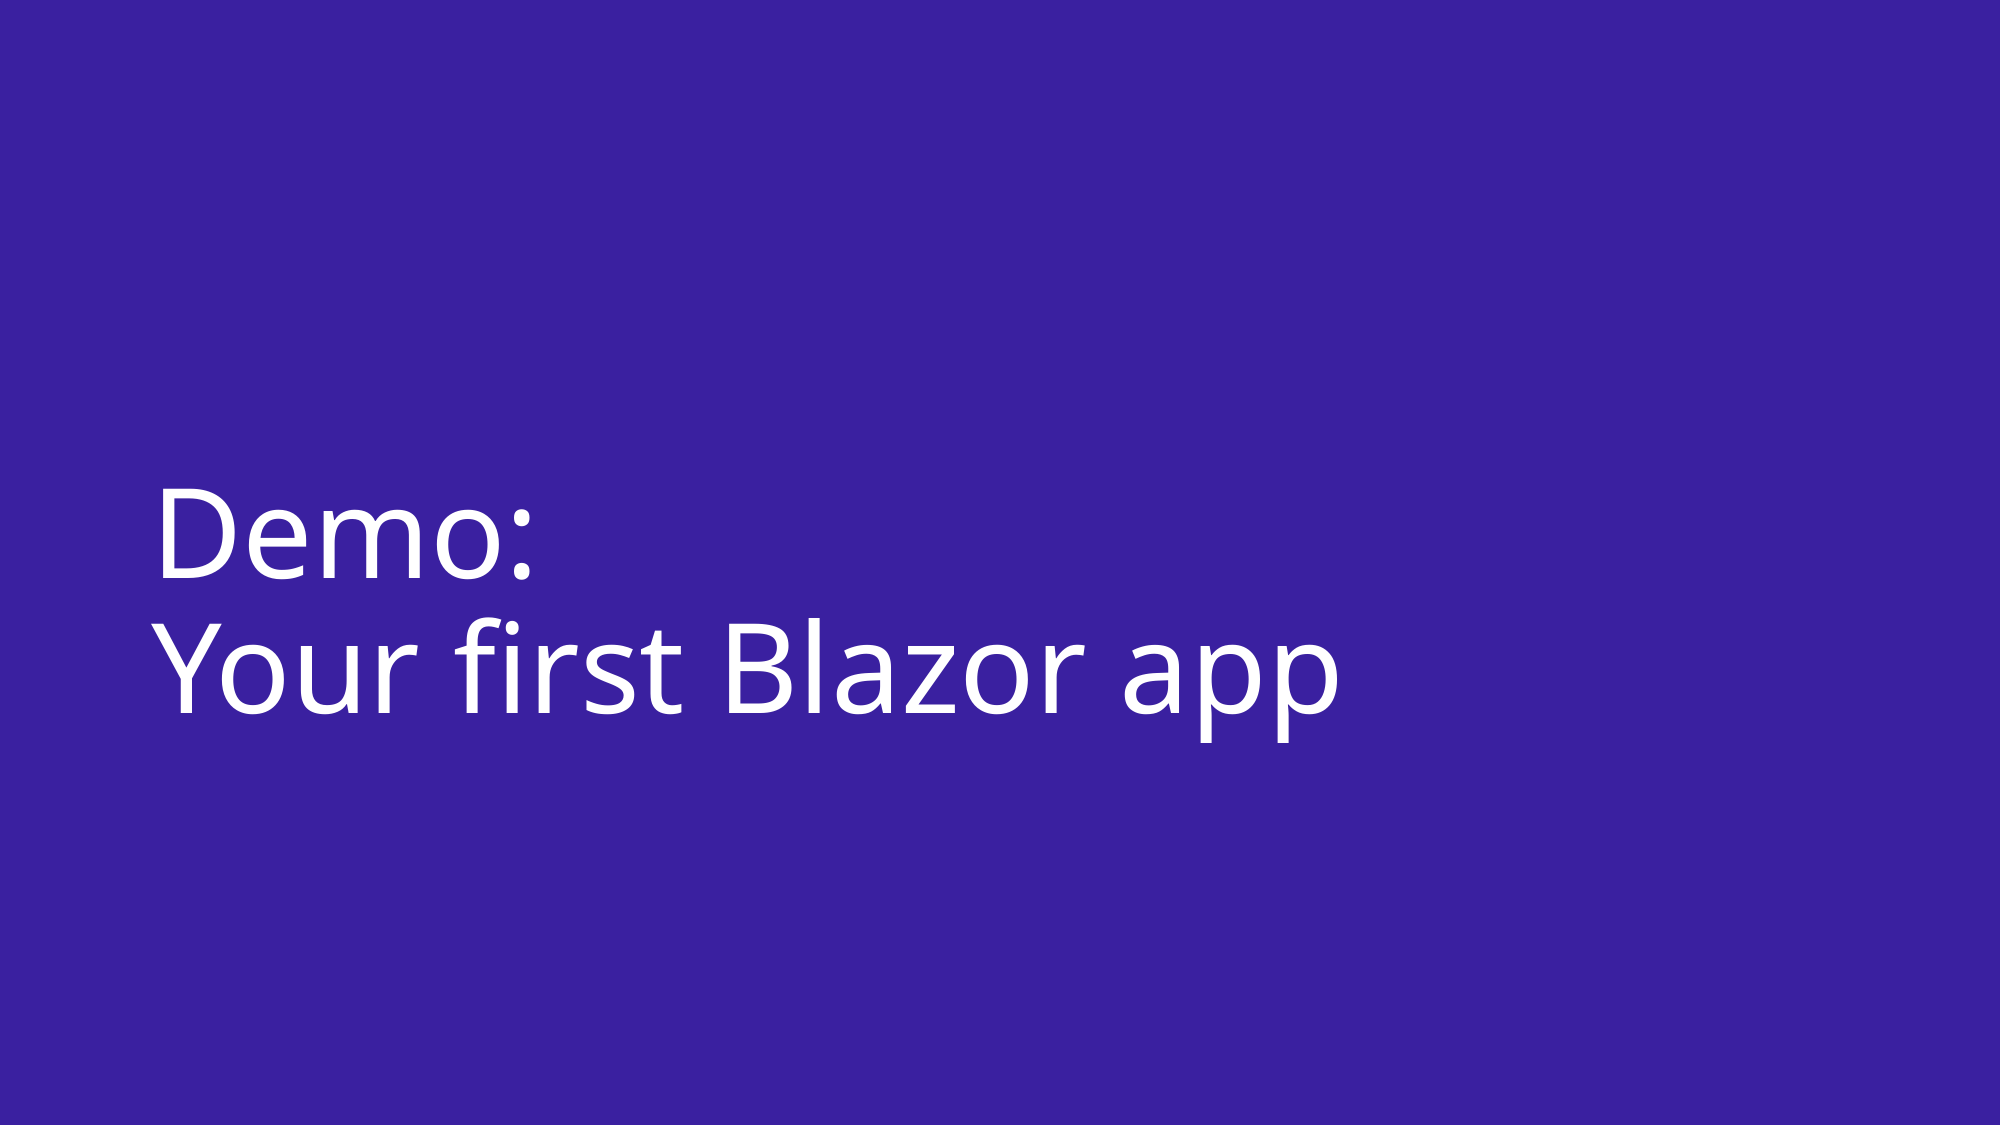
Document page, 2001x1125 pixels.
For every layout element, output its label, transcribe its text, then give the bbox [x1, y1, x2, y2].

title Demo: Your first Blazor app [136, 280, 1862, 749]
